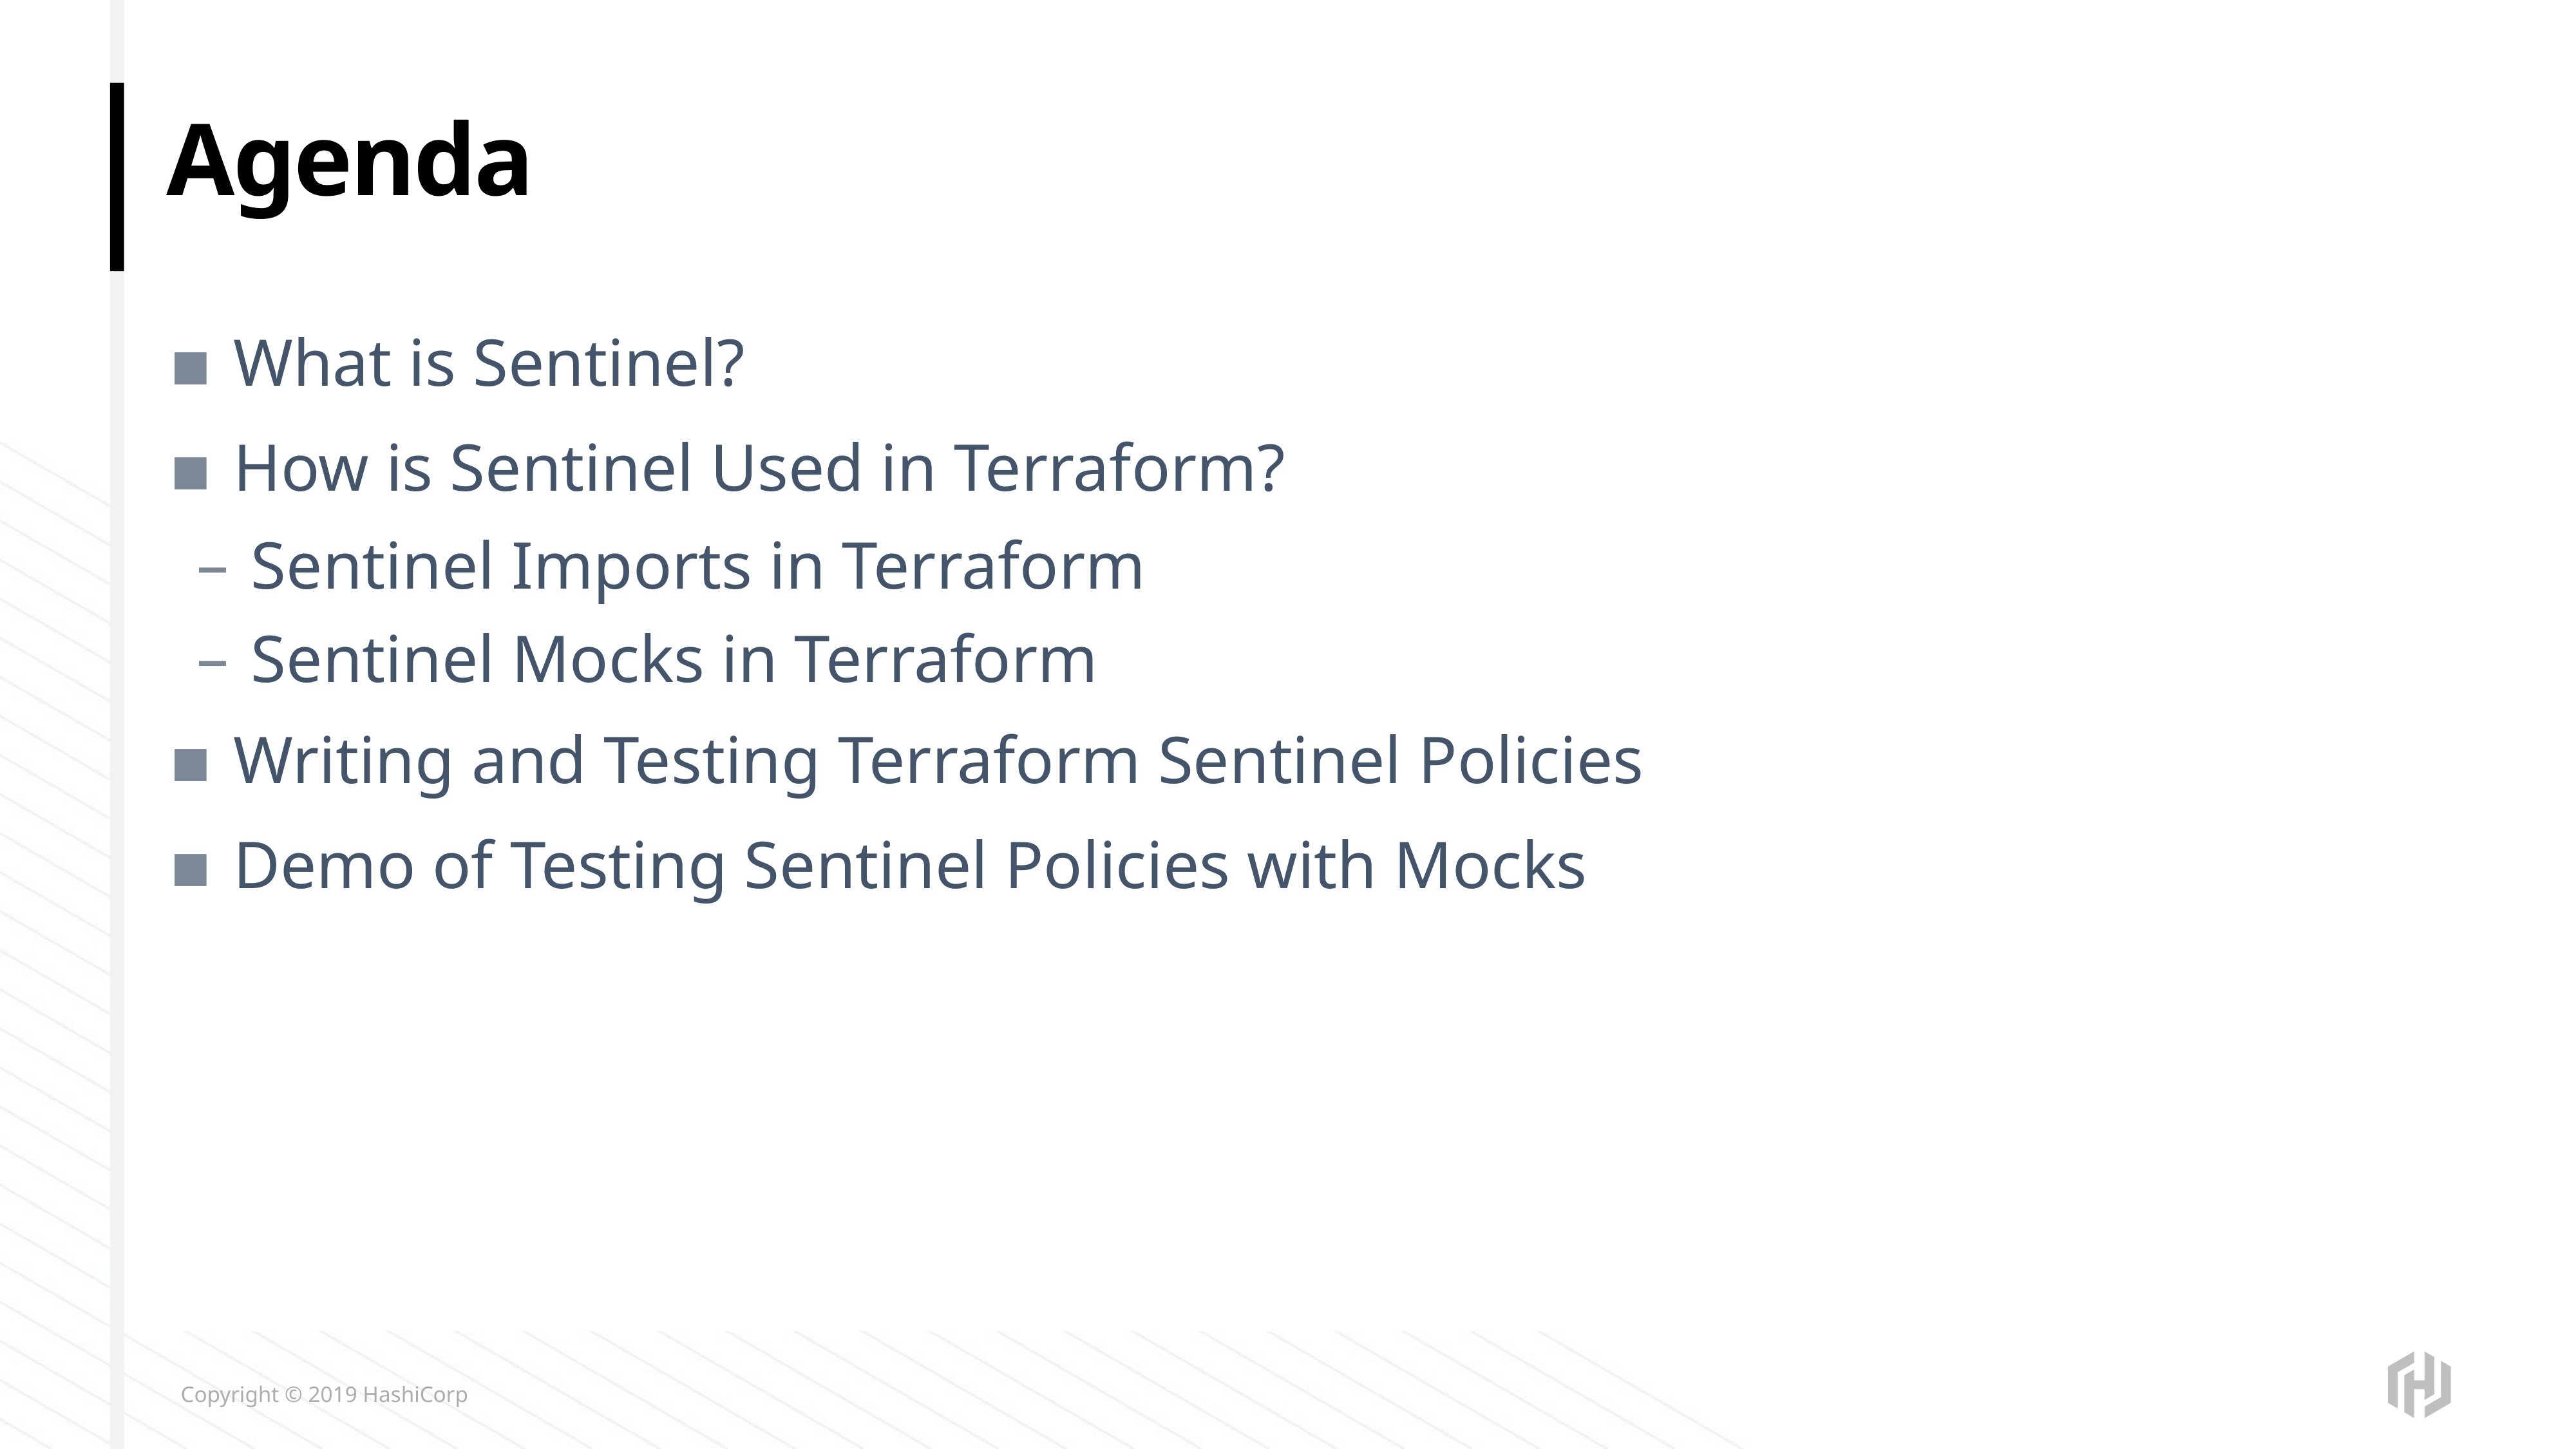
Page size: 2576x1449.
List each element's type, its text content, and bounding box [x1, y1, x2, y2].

title Agenda [152, 81, 2452, 272]
list What is Sentinel? How is Sentinel Used in Terraform? Sentinel Imports in Terraform Sentinel Mocks in Terraform Writing and Testing Terraform Sentinel Policies Demo of Testing Sentinel Policies with Mocks [152, 300, 2452, 1331]
